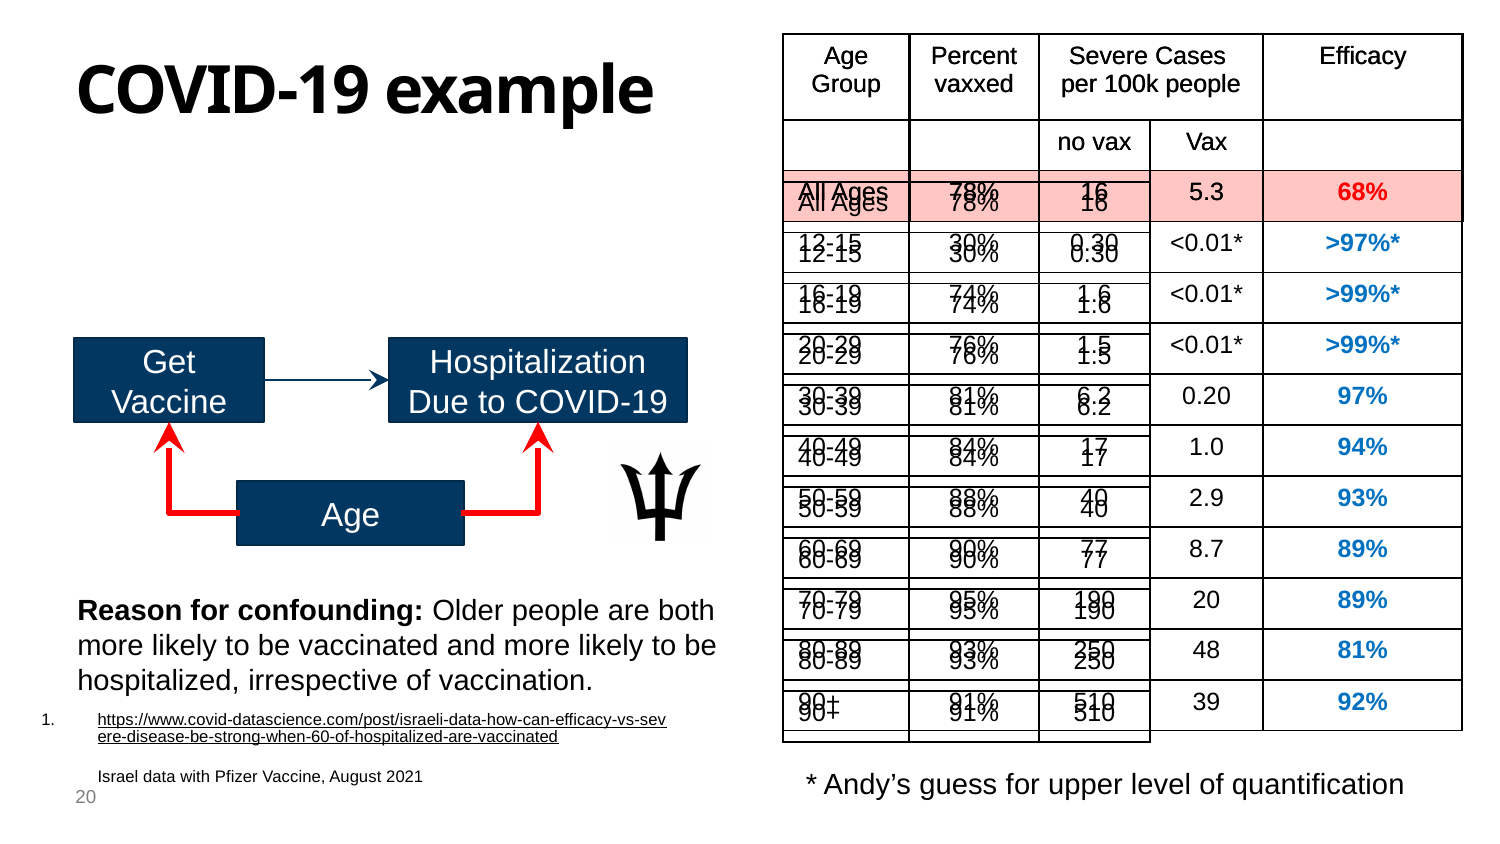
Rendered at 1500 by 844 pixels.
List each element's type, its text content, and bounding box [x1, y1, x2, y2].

table_cell 91% [910, 692, 1038, 741]
table_cell 80-89 [784, 641, 908, 690]
table_header All Ages [784, 183, 908, 232]
table_cell 510 [1040, 692, 1149, 741]
table_cell 20-29 [784, 335, 908, 384]
picture [612, 440, 709, 545]
table_header 78% [910, 183, 1038, 232]
table_cell 1.6 [1040, 284, 1149, 333]
table_cell 84% [910, 437, 1038, 486]
text_box Reason for confounding: Older people are both more likely to be vaccinated and more likely to be hospitalized, irrespective of vaccination. [62, 584, 742, 704]
picture [886, 733, 1469, 757]
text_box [168, 421, 238, 514]
table_cell 6.2 [1040, 386, 1149, 435]
table_cell 30% [910, 233, 1038, 283]
table_header 16 [1040, 183, 1149, 232]
table_cell 30-39 [784, 386, 908, 435]
table_cell 50-59 [784, 488, 908, 537]
table_cell 40 [1040, 488, 1149, 537]
table_cell 1.5 [1040, 335, 1149, 384]
table_cell 40-49 [784, 437, 908, 486]
table_cell 93% [910, 641, 1038, 690]
text_box Hospitalization Due to COVID-19 [388, 337, 688, 423]
table_cell 88% [910, 488, 1038, 537]
table_cell 76% [910, 335, 1038, 384]
slide_number 20 [75, 797, 113, 822]
text_box Get Vaccine [73, 337, 265, 423]
table_cell 60-69 [784, 539, 908, 588]
table_cell 81% [910, 386, 1038, 435]
table_cell 0.30 [1040, 233, 1149, 283]
table_cell 74% [910, 284, 1038, 333]
table_cell 12-15 [784, 233, 908, 283]
table_cell 17 [1040, 437, 1149, 486]
title COVID-19 example [75, 56, 725, 214]
table_cell 90+ [784, 692, 908, 741]
text_box https://www.covid-datascience.com/post/israeli-data-how-can-efficacy-vs-severe-disease-be-strong-when-60-of-hospitalized-are-vaccinated Israel data with Pfizer Vaccine, August 2021 [26, 701, 687, 797]
table_cell 95% [910, 590, 1038, 639]
text_box Age [236, 480, 465, 546]
table_cell 190 [1040, 590, 1149, 639]
table_cell 90% [910, 539, 1038, 588]
text_box * Andy’s guess for upper level of quantification [791, 757, 1472, 843]
table_cell 70-79 [784, 590, 908, 639]
table_cell 16-19 [784, 284, 908, 333]
table_cell 77 [1040, 539, 1149, 588]
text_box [463, 421, 539, 514]
table_cell 250 [1040, 641, 1149, 690]
